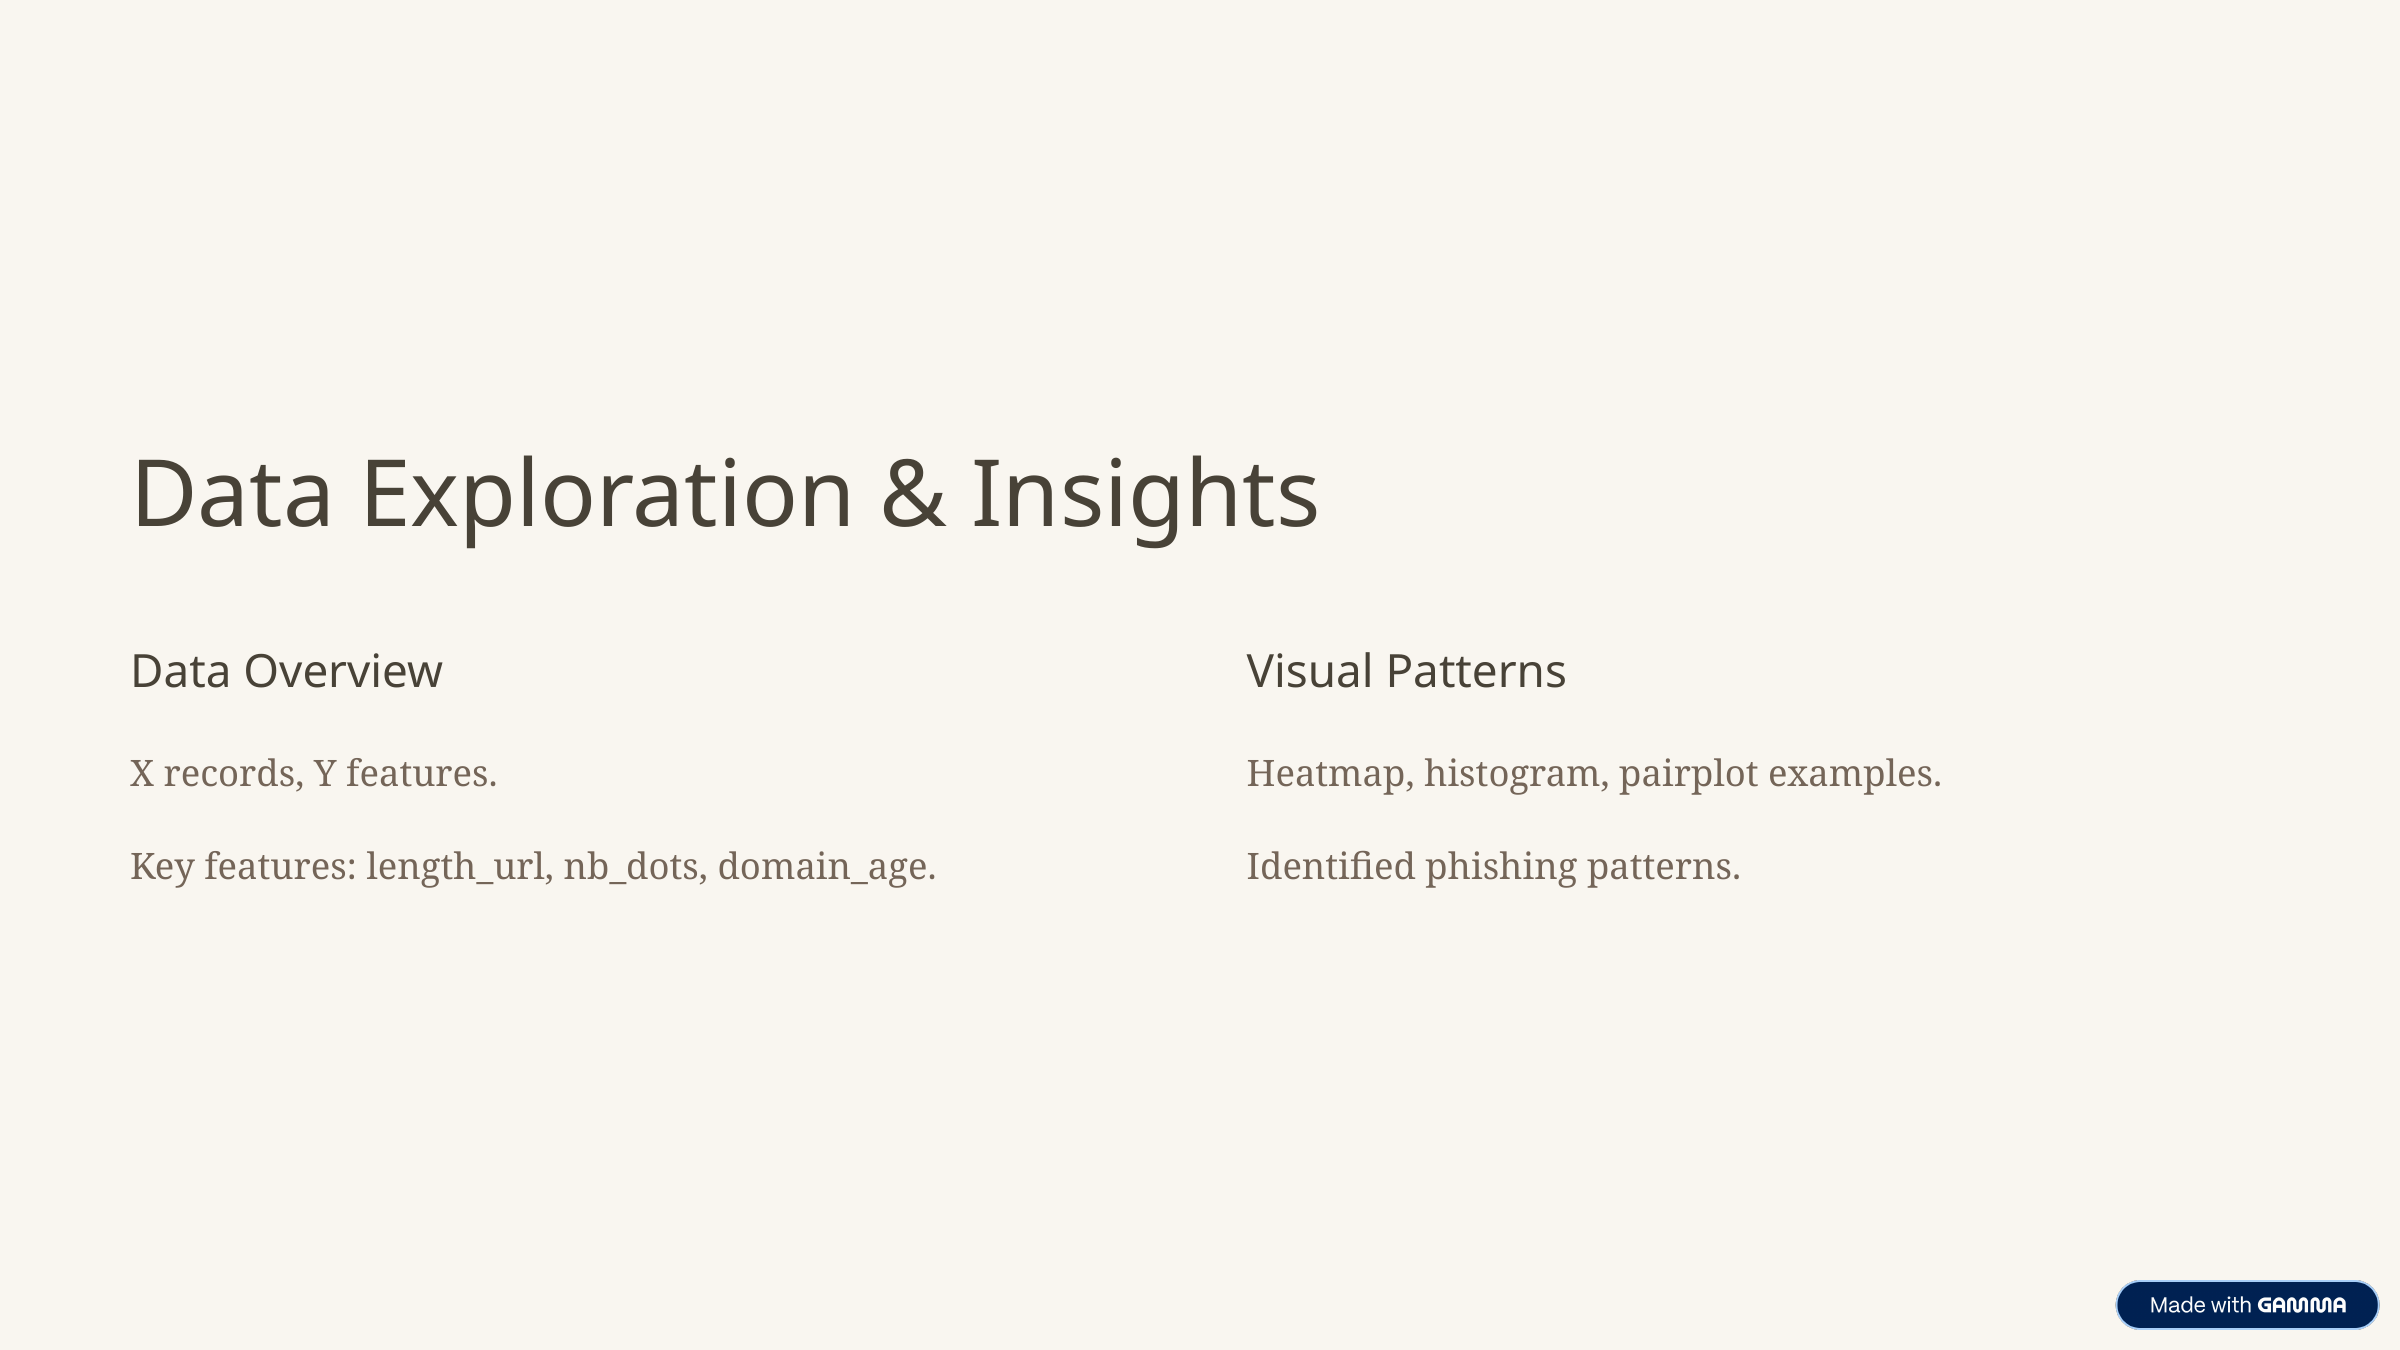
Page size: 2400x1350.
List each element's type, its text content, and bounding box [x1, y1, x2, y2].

text_box Visual Patterns [1246, 638, 1712, 697]
text_box Key features: length_url, nb_dots, domain_age. [130, 827, 1155, 887]
picture [2106, 1271, 2389, 1339]
text_box Data Exploration & Insights [130, 429, 1405, 546]
text_box X records, Y features. [130, 734, 1155, 794]
text_box Data Overview [130, 638, 596, 697]
text_box Heatmap, histogram, pairplot examples. [1246, 734, 2271, 794]
text_box Identified phishing patterns. [1246, 827, 2271, 887]
